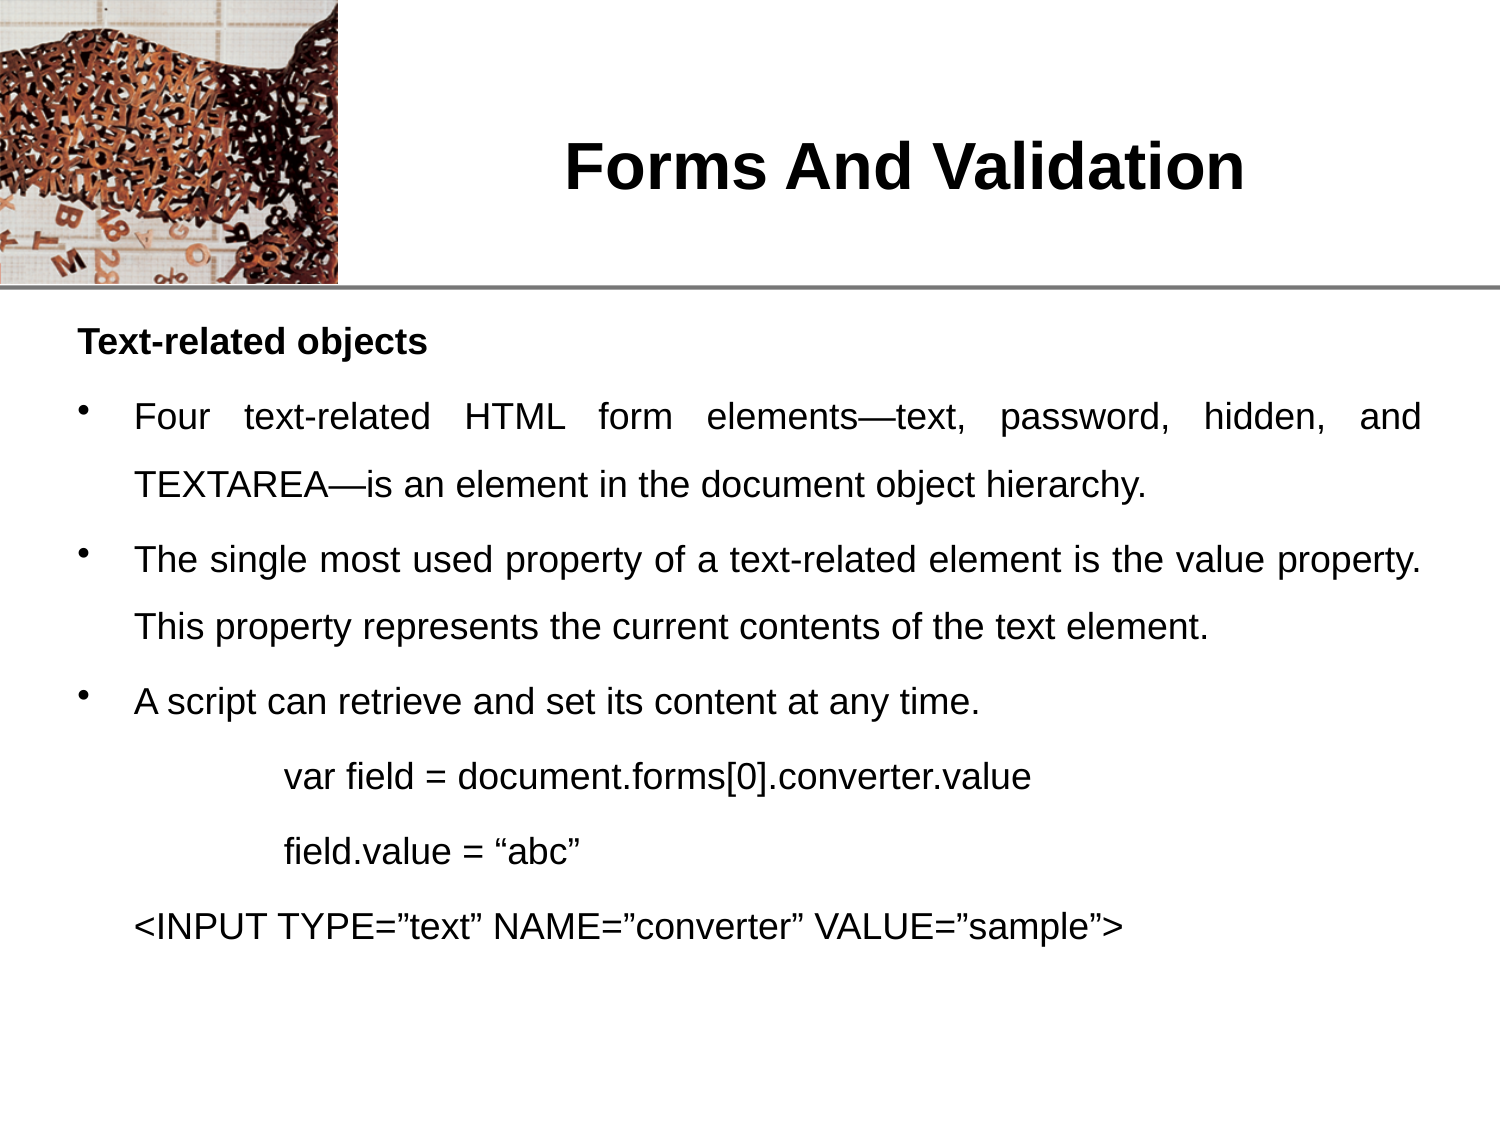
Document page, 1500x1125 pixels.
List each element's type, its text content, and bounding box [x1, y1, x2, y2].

list Text-related objects Four text-related HTML form elements—text, password, hidden, and TEXTAREA—is an element in the document object hierarchy. The single most used property of a text-related element is the value property. This property represents the current contents of the text element. A script can retrieve and set its content at any time. var field = document.forms[0].converter.value field.value = “abc” <INPUT TYPE=”text” NAME=”converter” VALUE=”sample”> [62, 287, 1438, 1125]
title Forms And Validation [337, 62, 1476, 263]
picture [0, 0, 338, 284]
